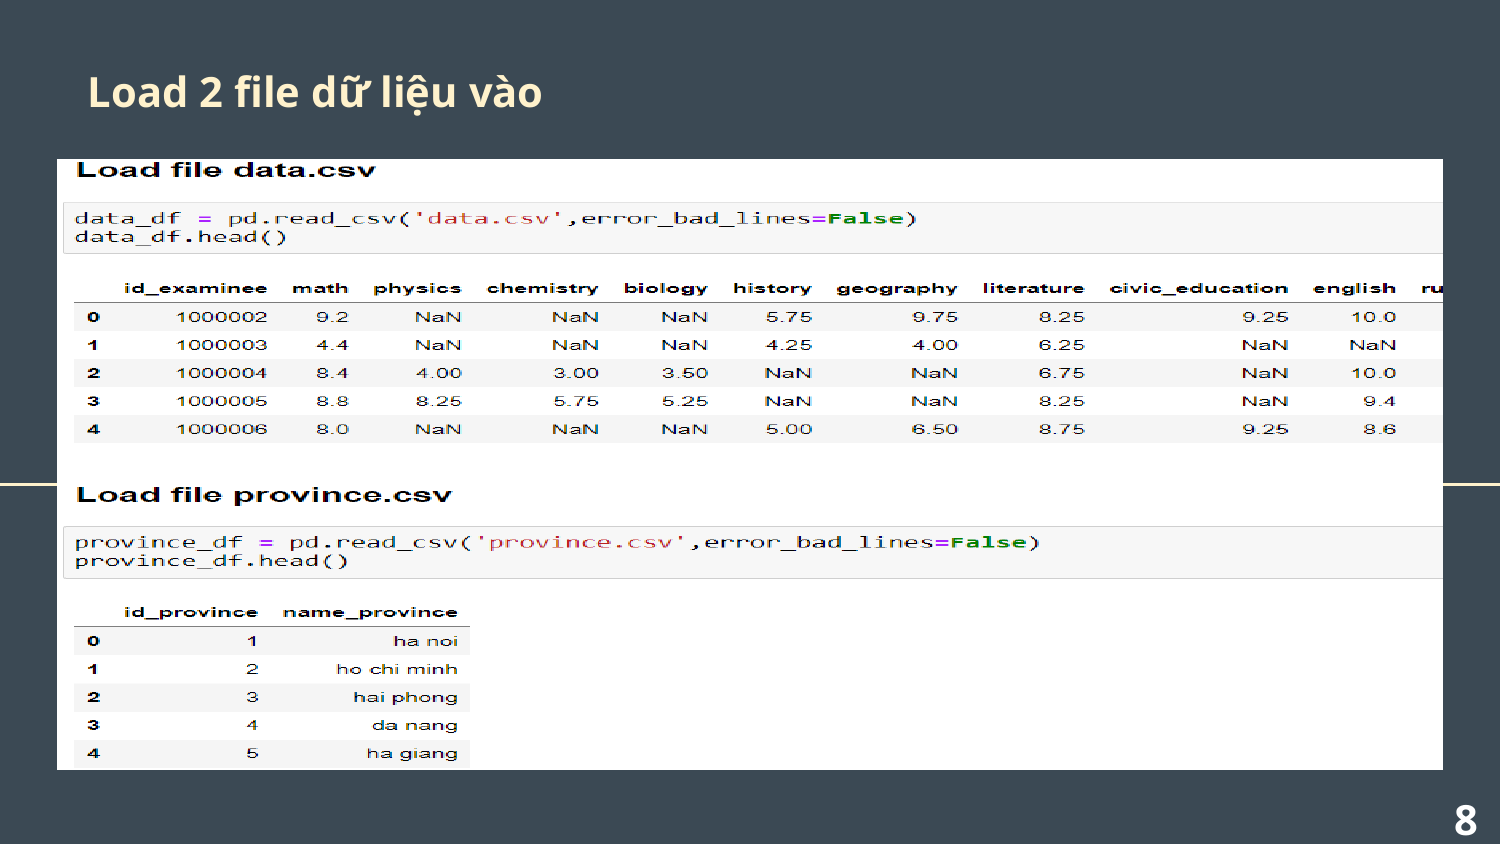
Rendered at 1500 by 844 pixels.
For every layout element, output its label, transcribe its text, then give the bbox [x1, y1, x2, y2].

picture [57, 159, 1443, 770]
text_box Load 2 file dữ liệu vào [72, 51, 1374, 132]
slide_number ‹#› [1403, 779, 1494, 844]
